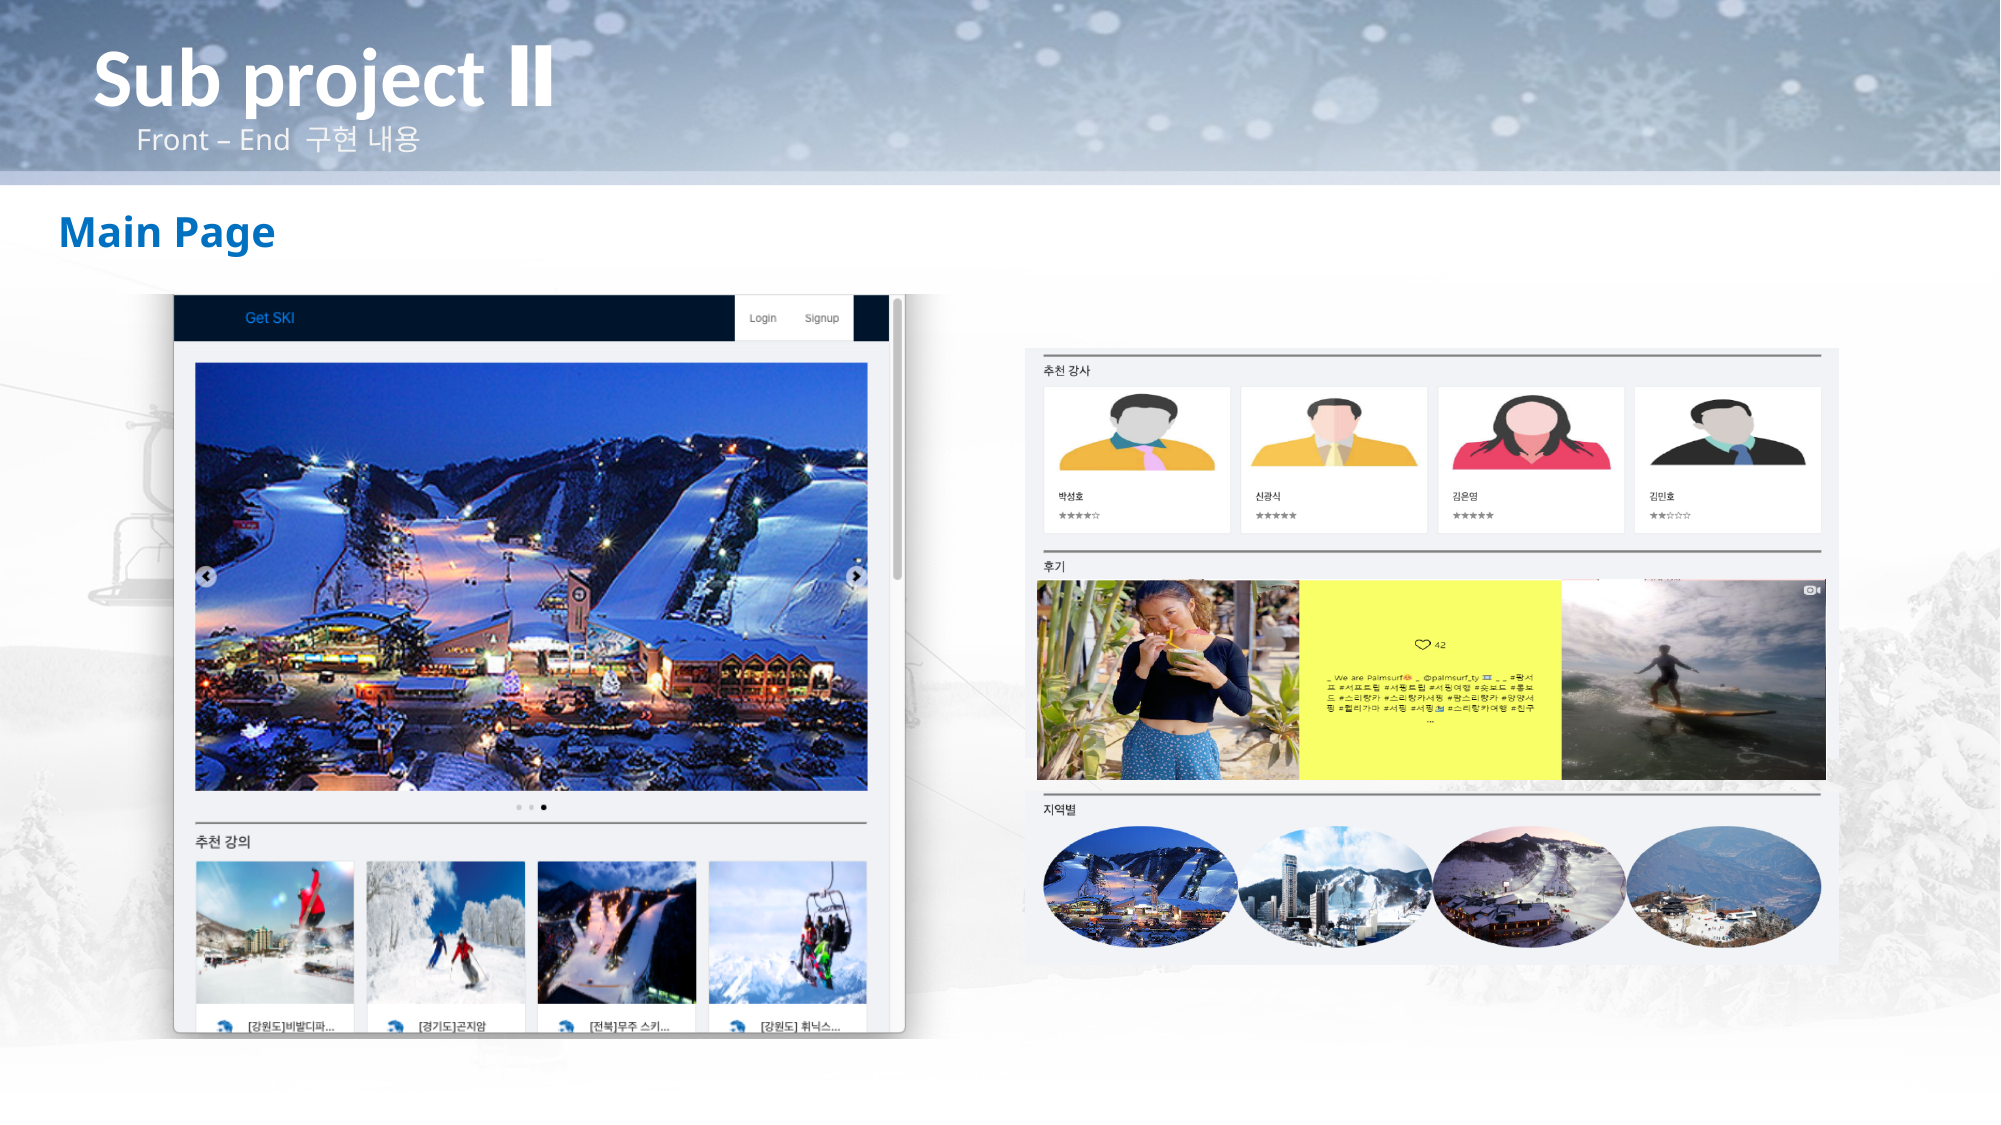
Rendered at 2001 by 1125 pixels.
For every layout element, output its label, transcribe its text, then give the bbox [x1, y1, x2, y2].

text_box Front – End 구현 내용 [114, 113, 1189, 164]
title Sub project Ⅱ [78, 8, 1755, 139]
picture [0, 0, 2000, 1125]
text_box Main Page [43, 198, 327, 264]
